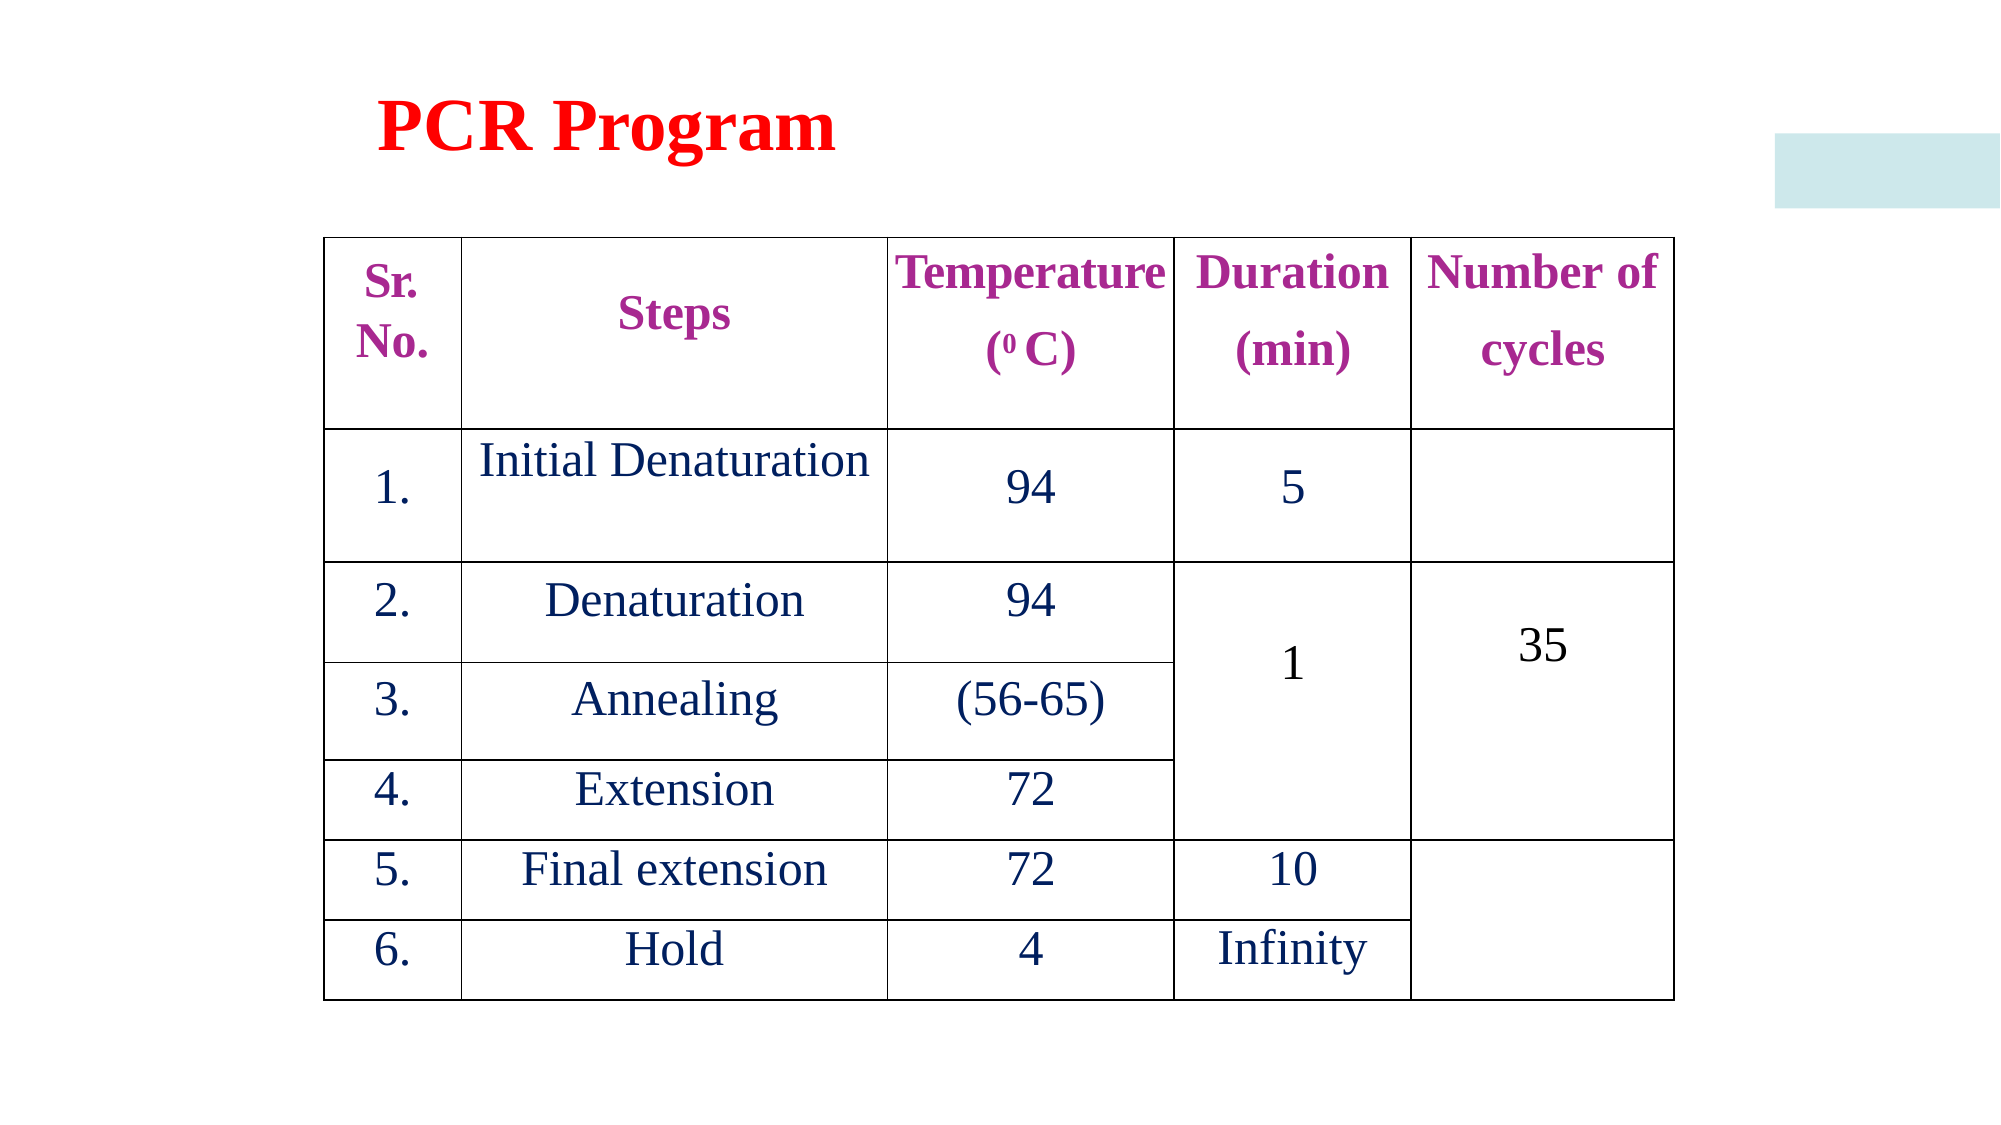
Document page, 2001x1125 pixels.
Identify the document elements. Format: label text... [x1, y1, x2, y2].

table_cell Denaturation [462, 563, 887, 662]
table_cell 4. [325, 761, 461, 839]
table_cell 72 [888, 761, 1173, 839]
table_header Sr. No. [325, 238, 461, 428]
table_cell 1. [325, 430, 461, 561]
title PCR Program [362, 5, 1638, 237]
table_cell [1412, 841, 1673, 999]
table_cell 2. [325, 563, 461, 662]
table_cell Infinity [1175, 921, 1410, 999]
table_cell Extension [462, 761, 887, 839]
table_cell 35 [1412, 563, 1673, 839]
table_cell 5. [325, 841, 461, 919]
table_cell Hold [462, 921, 887, 999]
table_header Temperature (0 C) [888, 238, 1173, 428]
table_cell 1 [1175, 563, 1410, 839]
table_cell (56-65) [888, 663, 1173, 759]
table_cell 4 [888, 921, 1173, 999]
table_header Number of cycles [1412, 238, 1673, 428]
table_cell 94 [888, 563, 1173, 662]
table_cell 94 [888, 430, 1173, 561]
table_header Duration (min) [1175, 238, 1410, 428]
table_cell 72 [888, 841, 1173, 919]
table_cell 6. [325, 921, 461, 999]
table_cell Annealing [462, 663, 887, 759]
table_header Steps [462, 238, 887, 428]
table_cell 5 [1175, 430, 1410, 561]
table_cell Initial Denaturation [462, 430, 887, 561]
table_cell 10 [1175, 841, 1410, 919]
table_cell Final extension [462, 841, 887, 919]
table_cell 3. [325, 663, 461, 759]
table_cell [1412, 430, 1673, 561]
